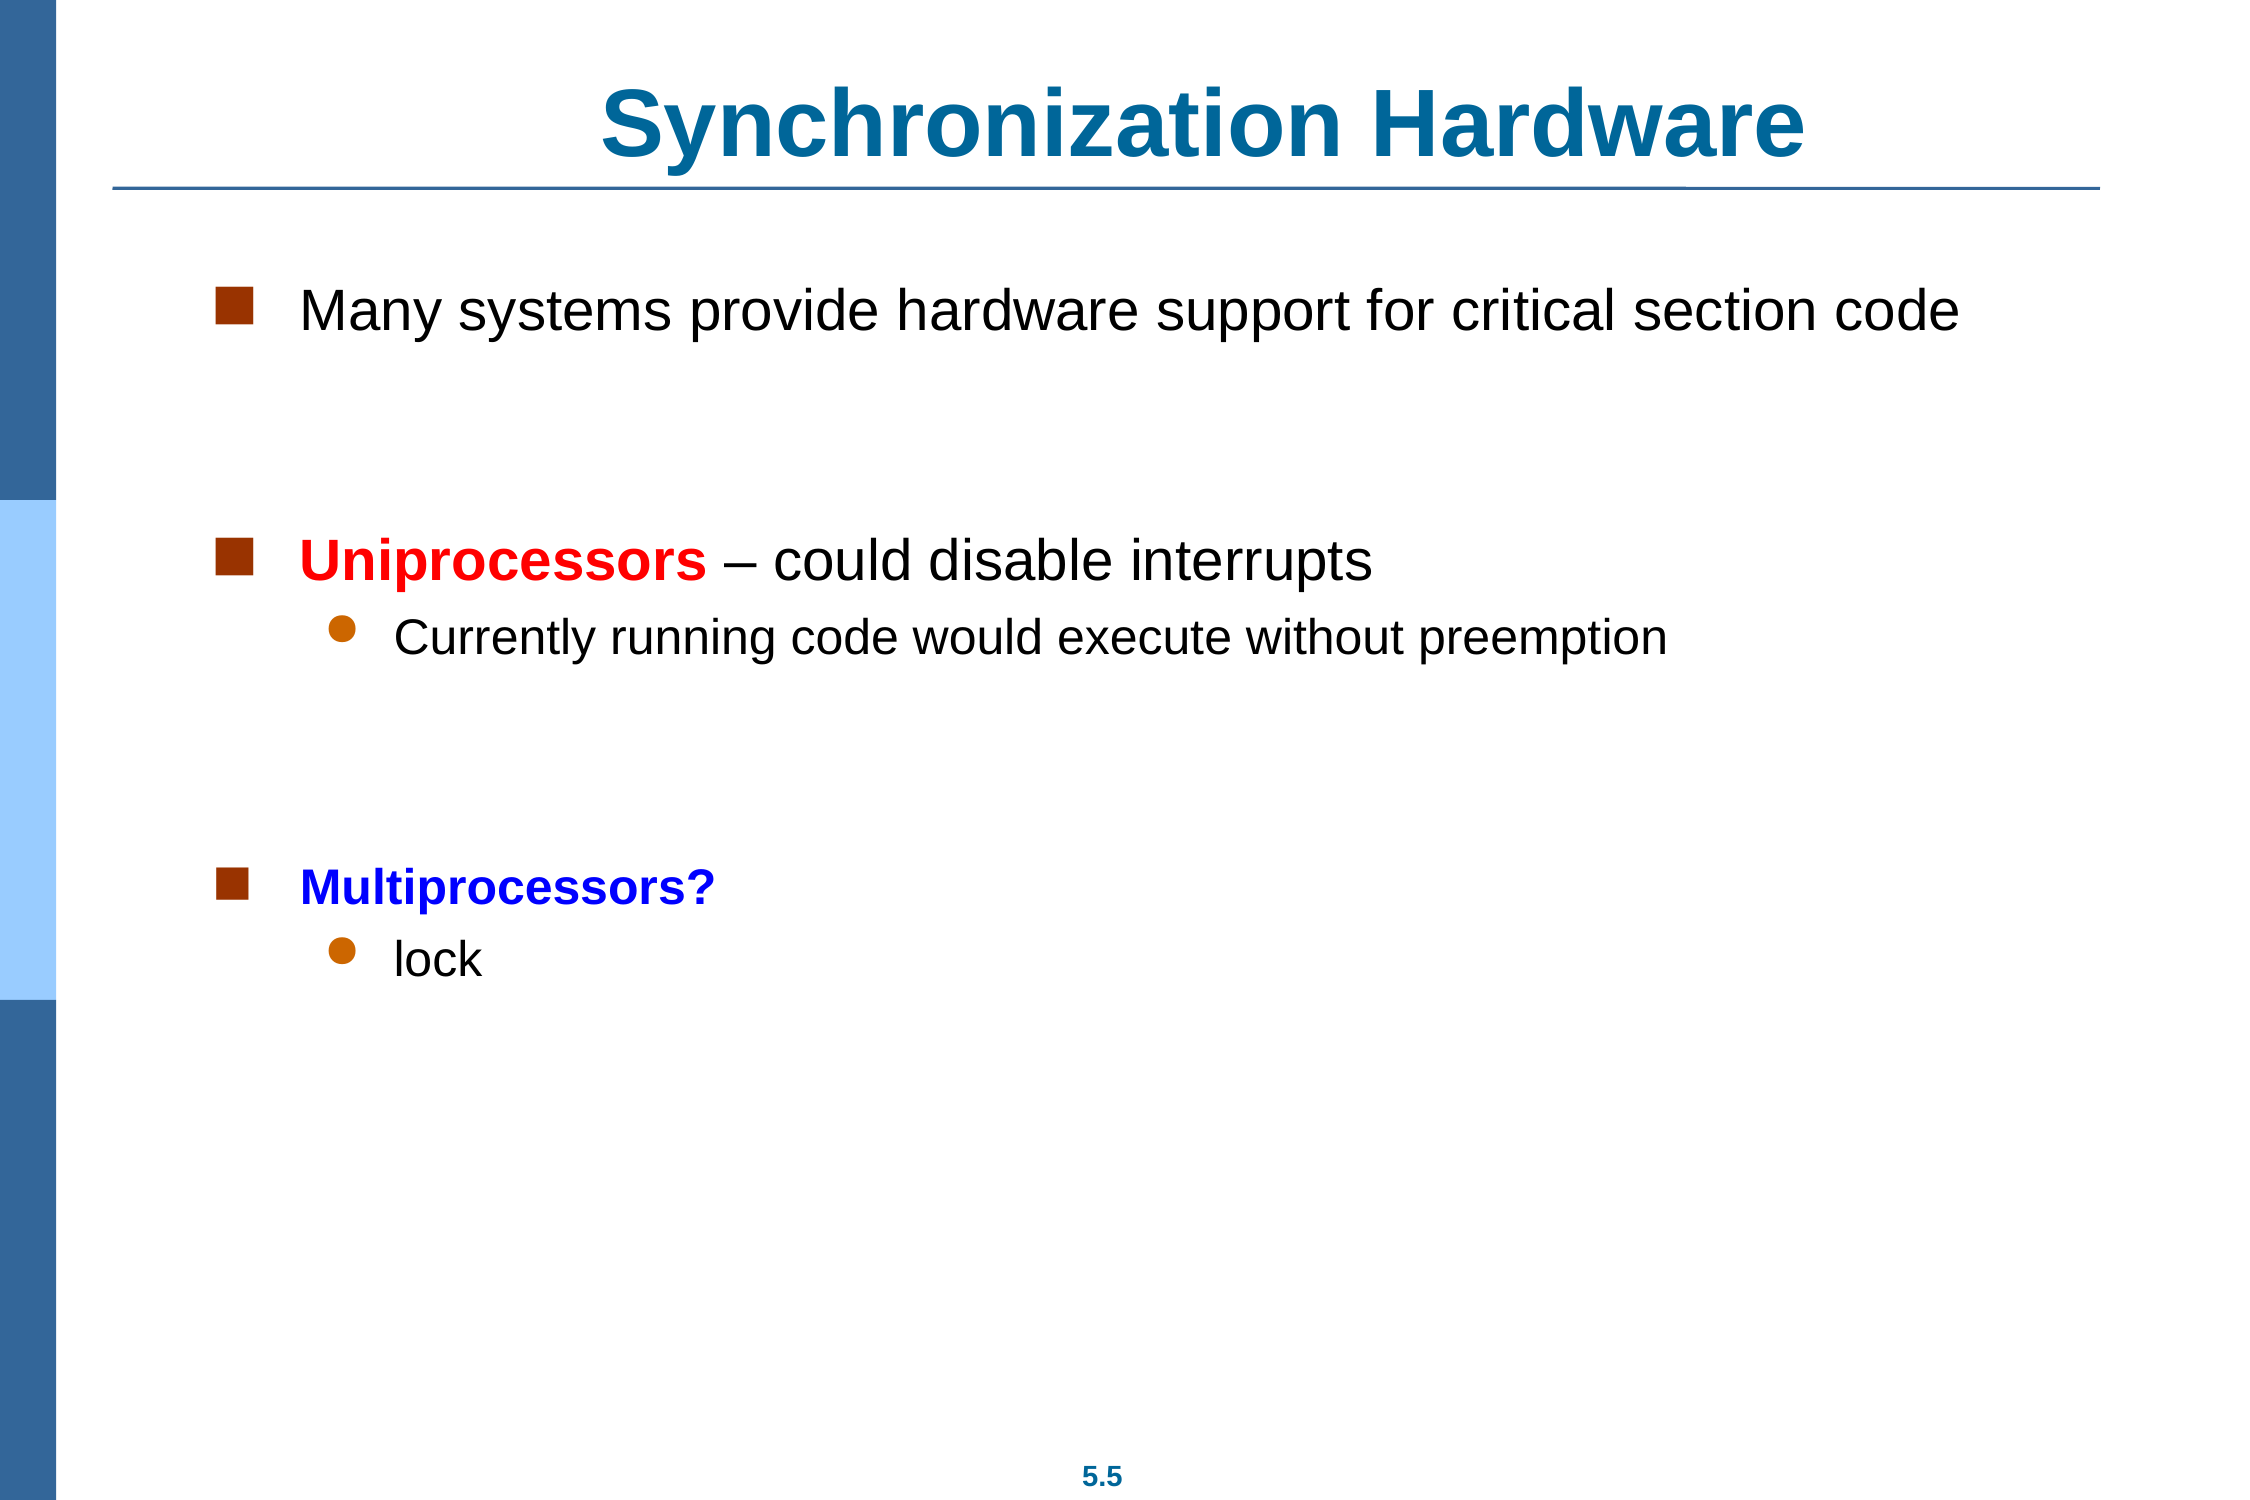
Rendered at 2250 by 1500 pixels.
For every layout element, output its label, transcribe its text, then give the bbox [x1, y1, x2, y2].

title Synchronization Hardware [270, 60, 2138, 187]
list Many systems provide hardware support for critical section code Uniprocessors – could disable interrupts Currently running code would execute without preemption Multiprocessors? lock [198, 269, 2075, 1350]
